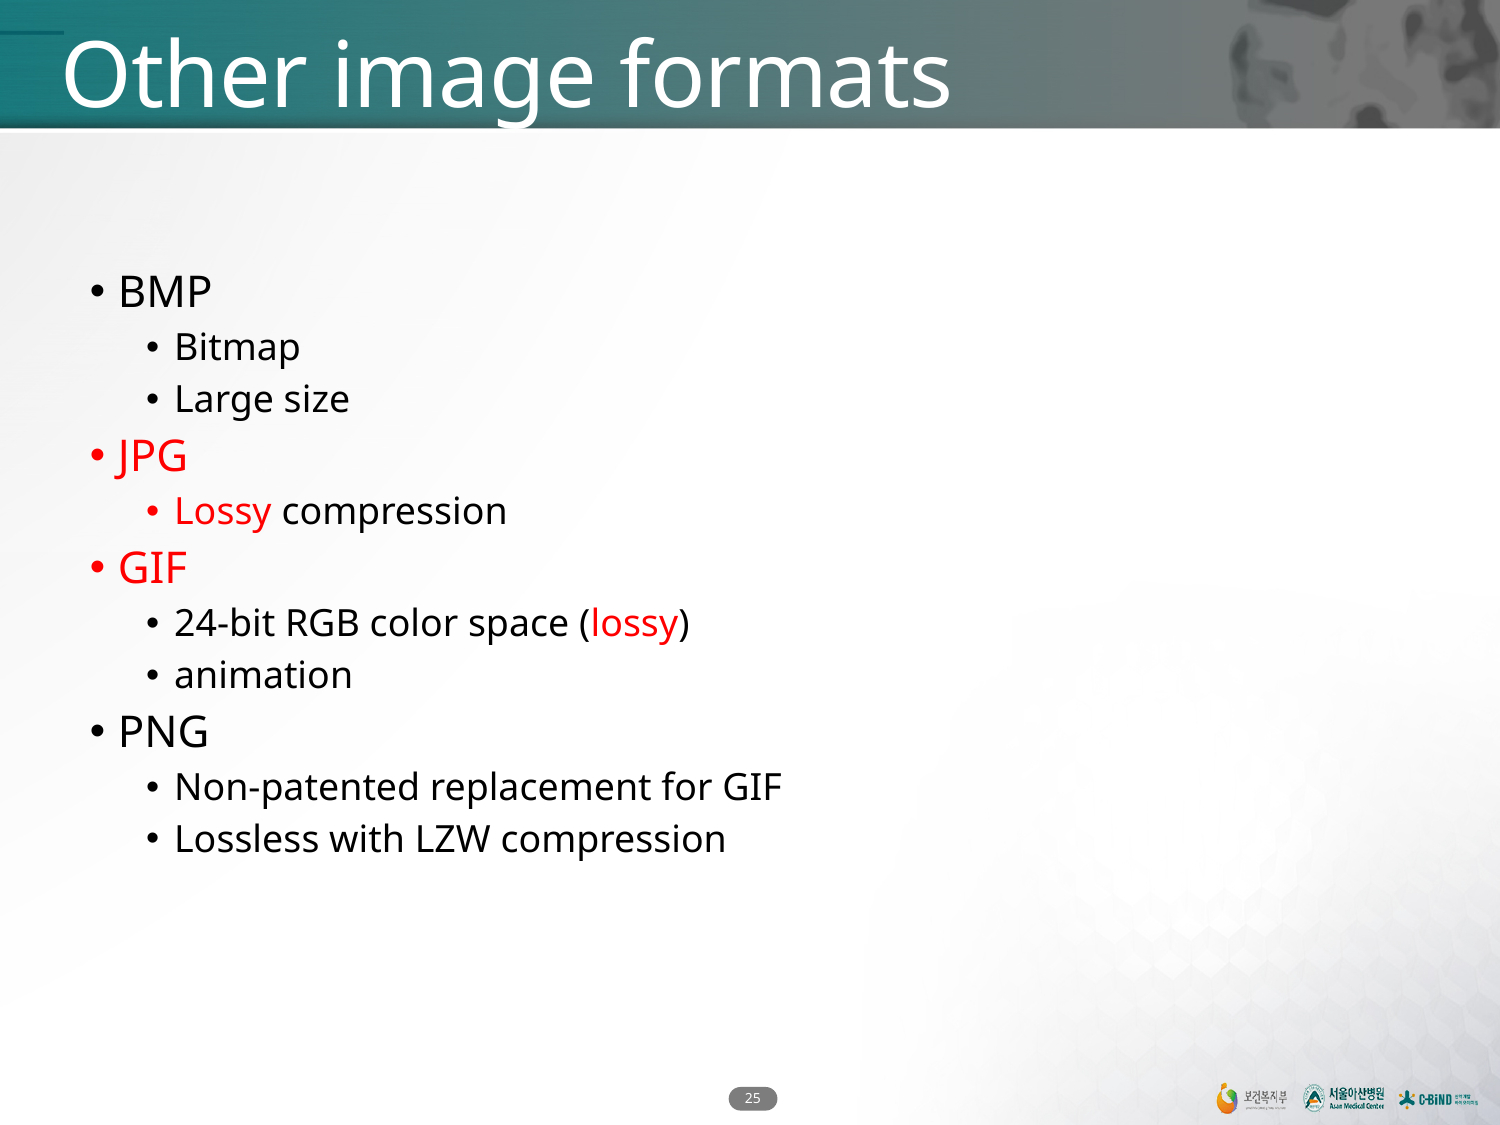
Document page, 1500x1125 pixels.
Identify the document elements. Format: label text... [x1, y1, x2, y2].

picture [0, 0, 1500, 1125]
title Other image formats [60, 17, 1420, 126]
list BMP Bitmap Large size JPG Lossy compression GIF 24-bit RGB color space (lossy) animation PNG Non-patented replacement for GIF Lossless with LZW compression [75, 262, 1425, 1005]
